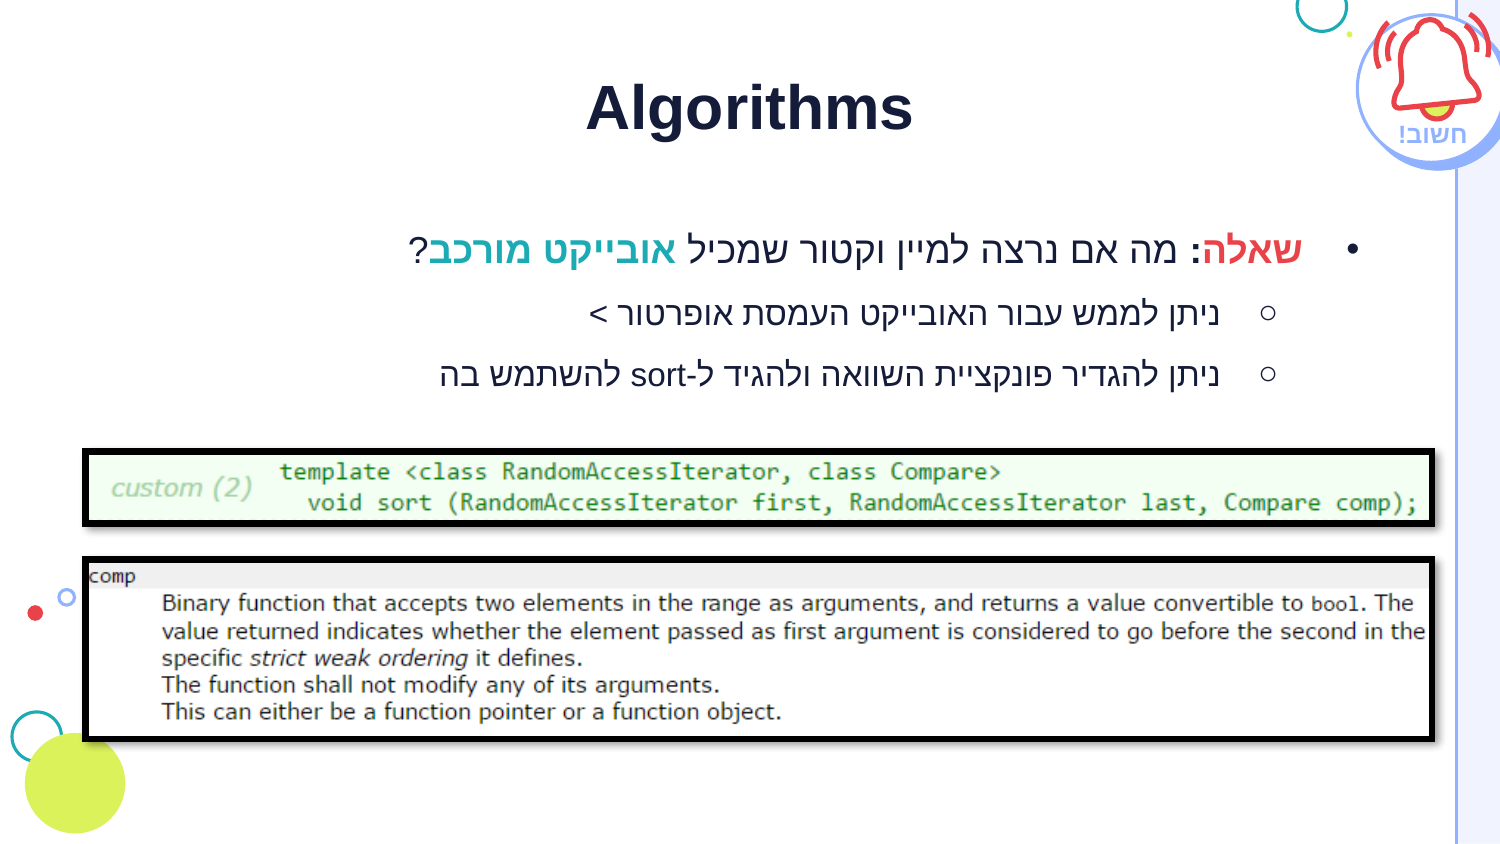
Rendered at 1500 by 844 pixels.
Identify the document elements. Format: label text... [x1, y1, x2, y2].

picture [88, 562, 1429, 736]
picture [88, 454, 1429, 521]
text_box חשוב! [1373, 126, 1492, 149]
title Algorithms [88, 66, 1412, 176]
list שאלה: מה אם נרצה למיין וקטור שמכיל אובייקט מורכב? ניתן לממש עבור האובייקט העמסת אופרטור > ניתן להגדיר פונקציית השוואה ולהגיד ל-sort להשתמש בה [190, 226, 1360, 422]
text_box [1375, 13, 1489, 120]
